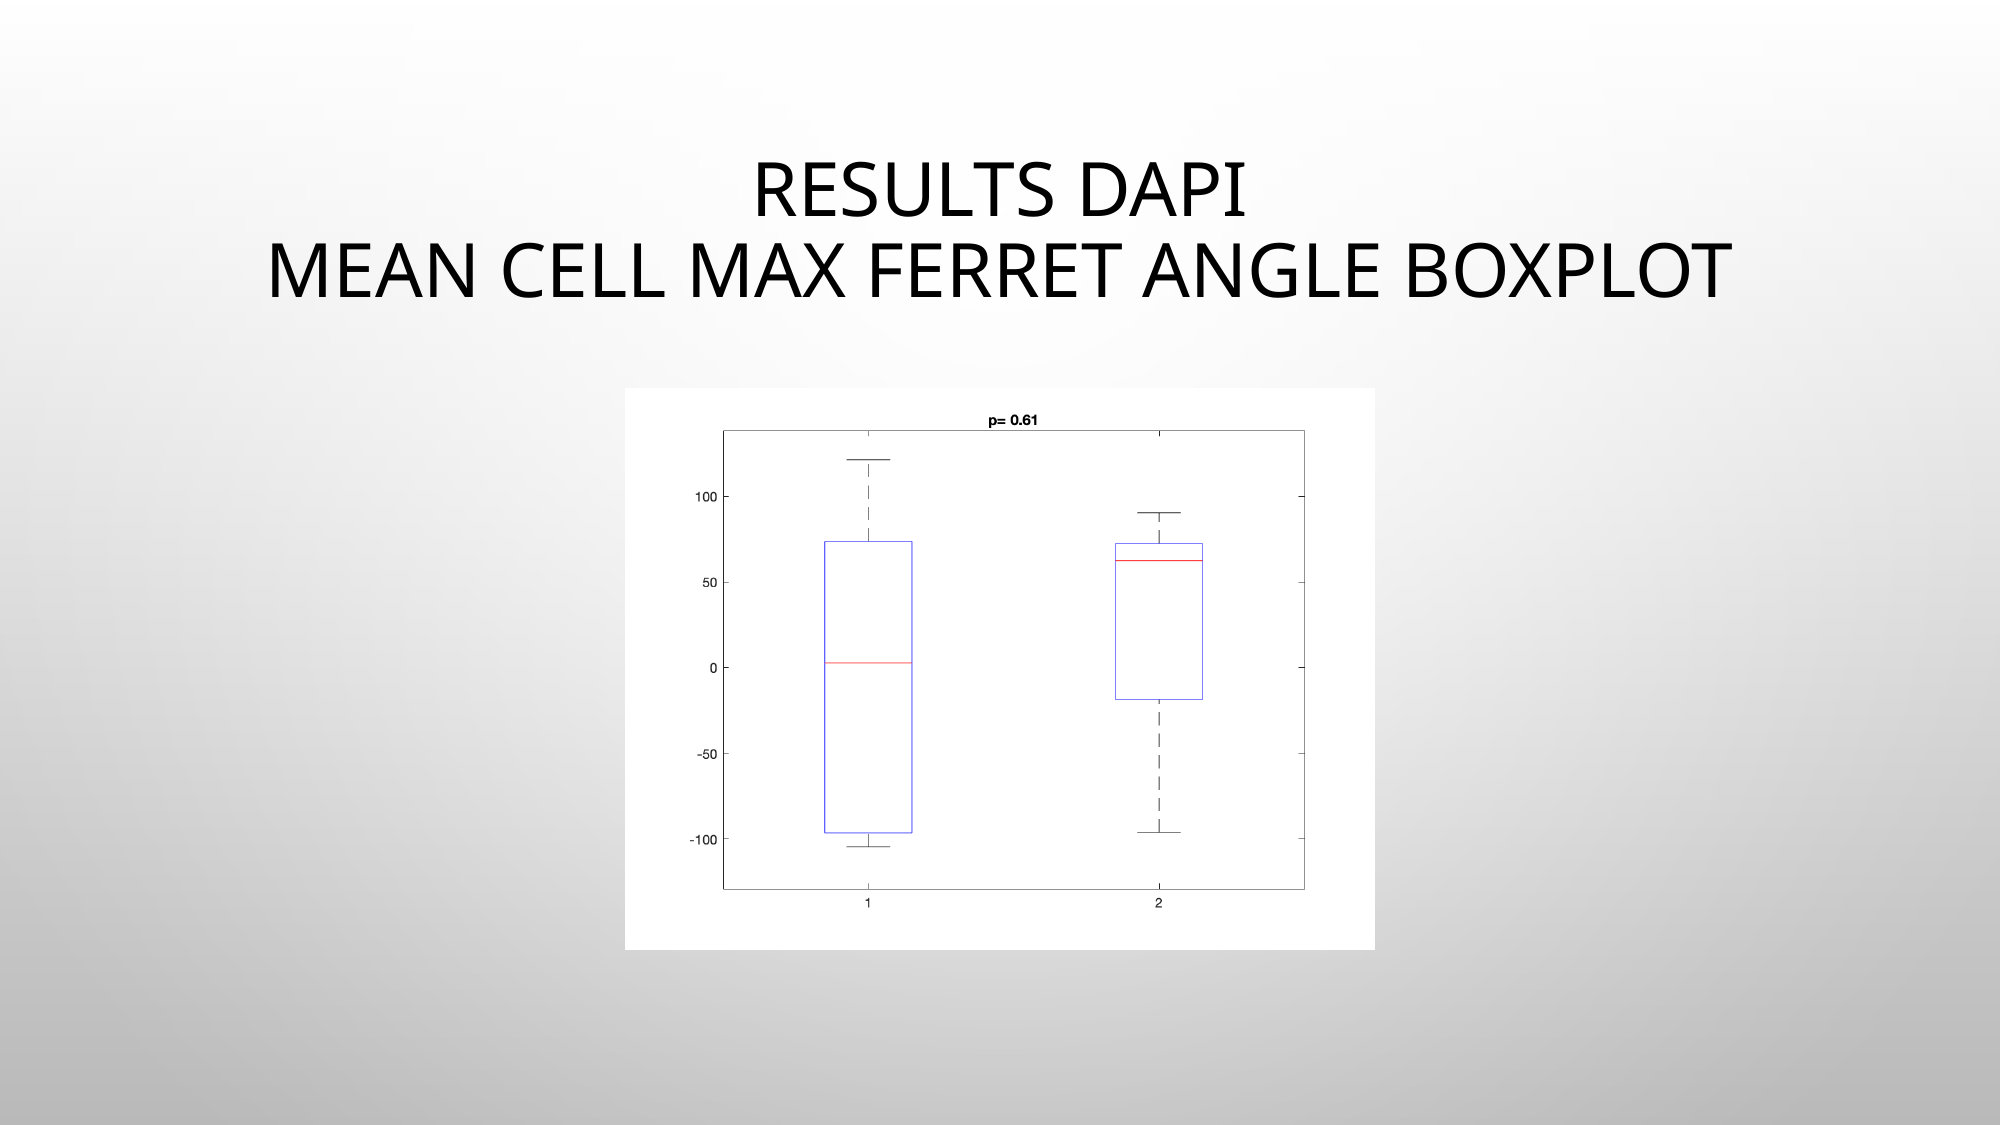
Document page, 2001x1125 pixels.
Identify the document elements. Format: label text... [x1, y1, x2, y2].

title Results dapi mean cell max ferret angle boxplot [149, 101, 1851, 364]
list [625, 387, 1375, 951]
picture [0, 0, 2000, 1125]
